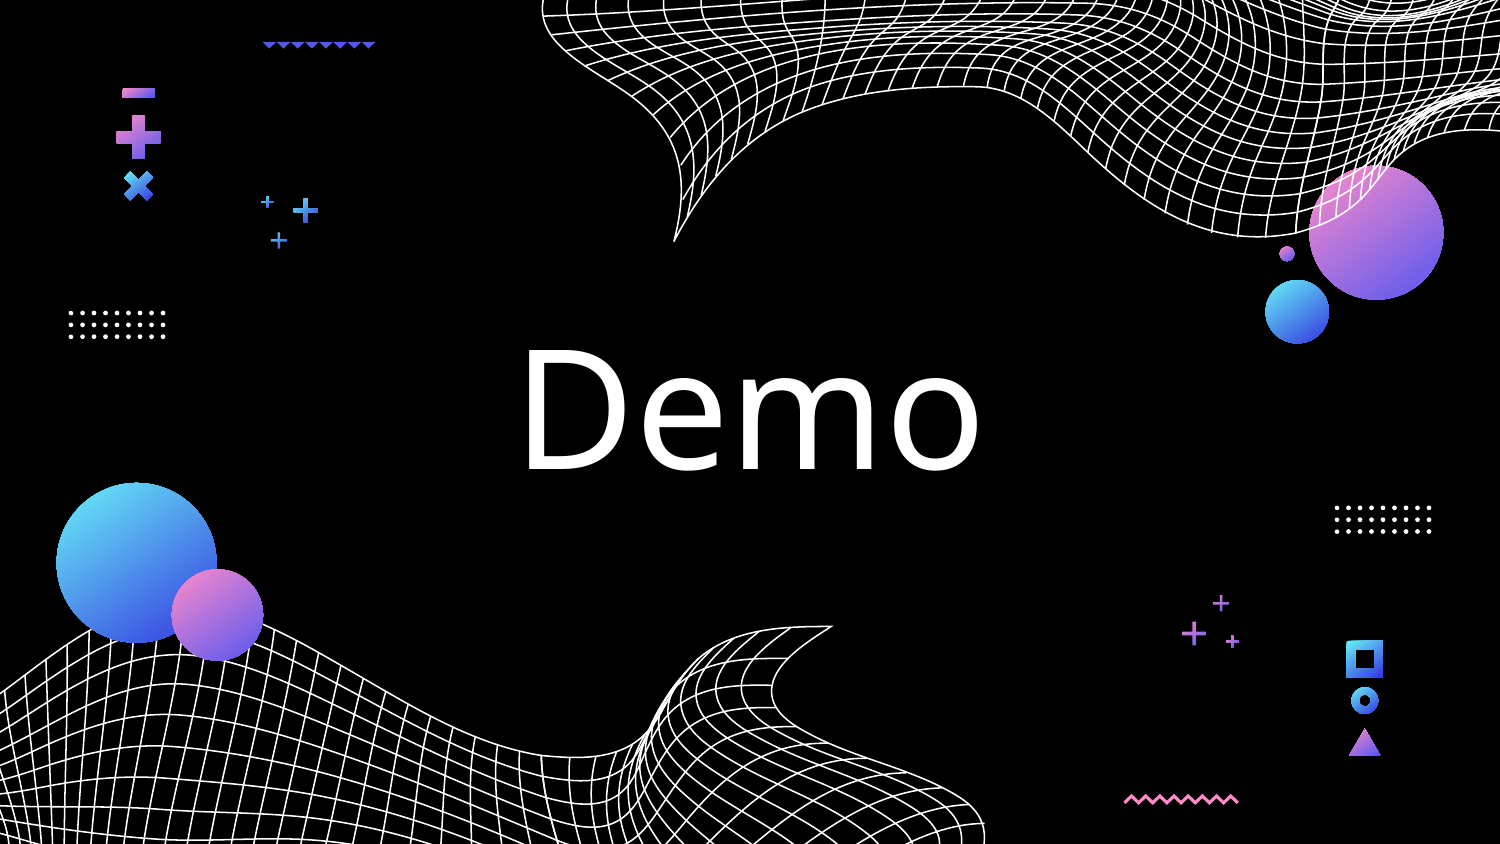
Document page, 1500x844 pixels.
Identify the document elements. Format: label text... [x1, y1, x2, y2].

title Demo [266, 261, 1234, 583]
